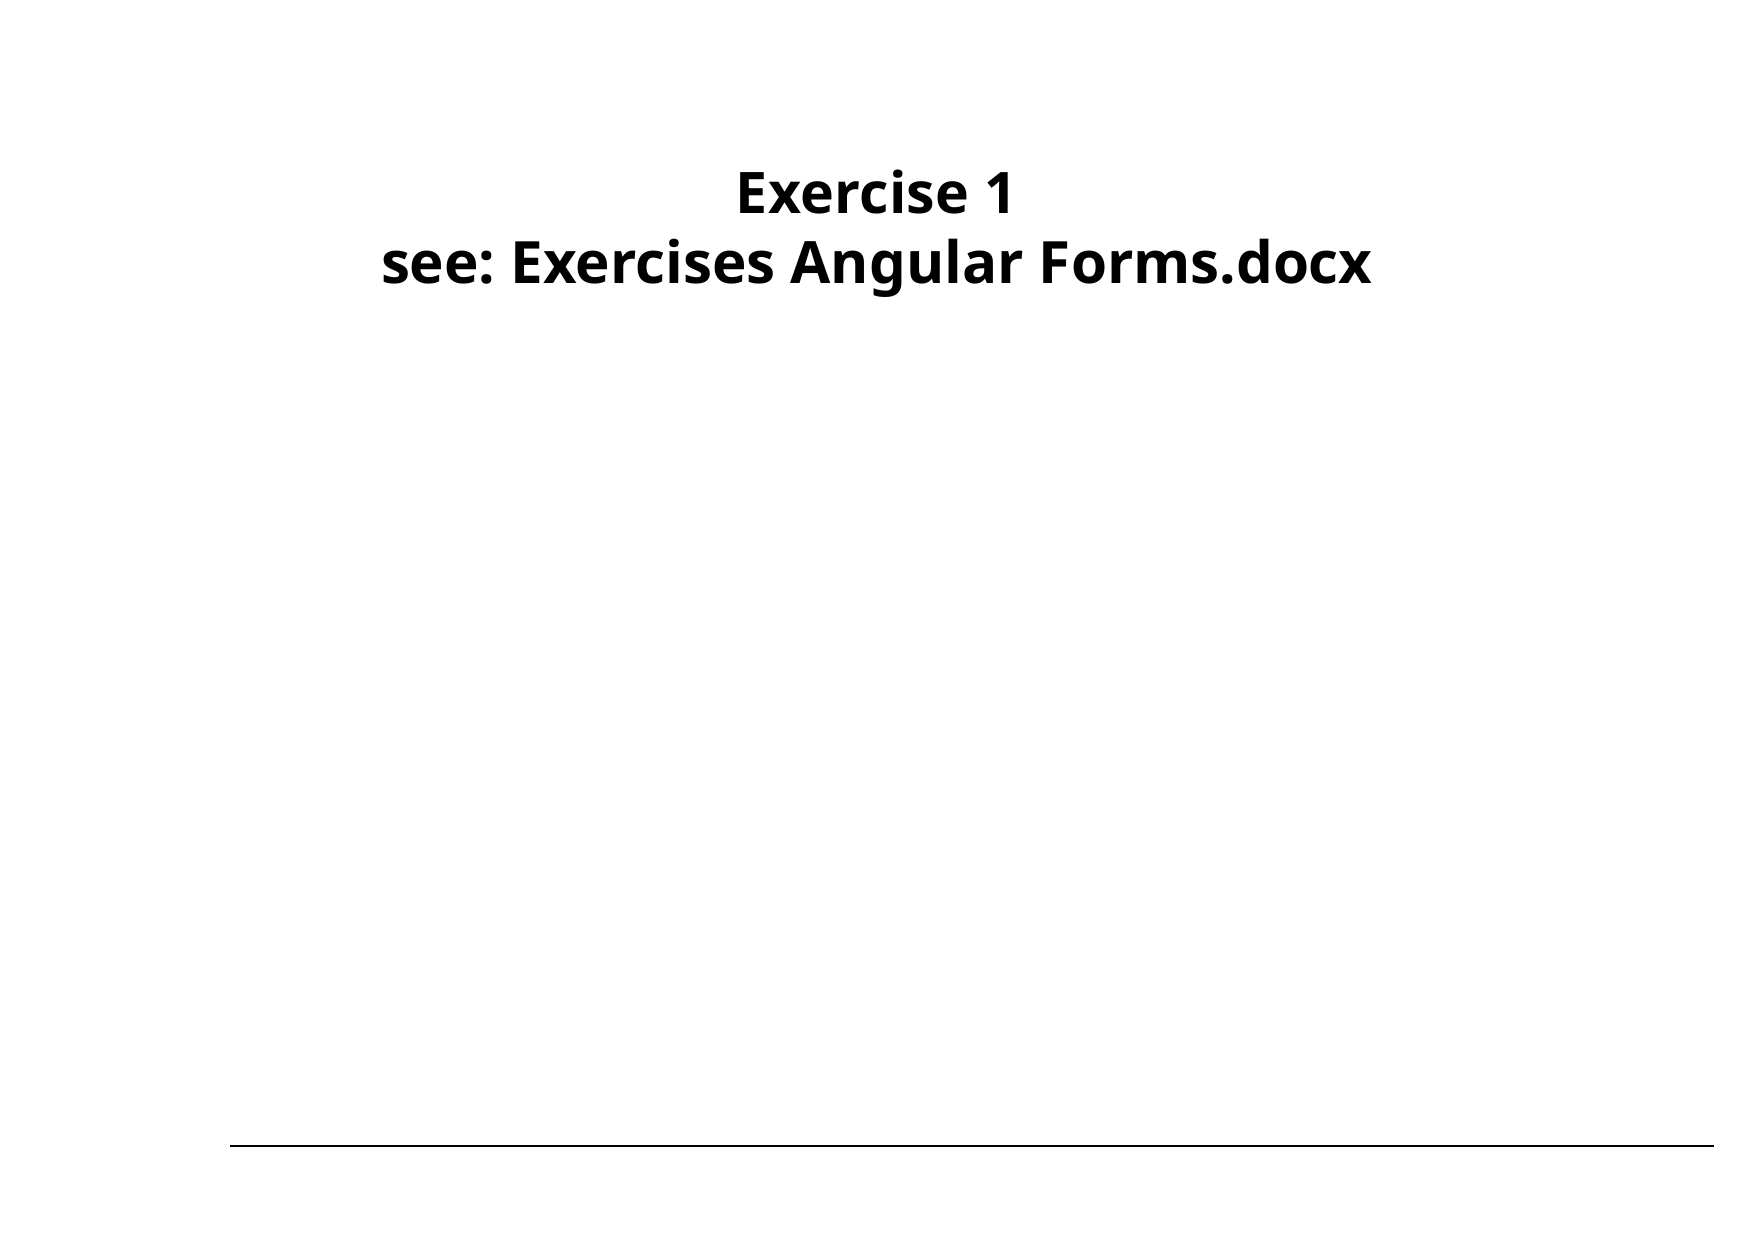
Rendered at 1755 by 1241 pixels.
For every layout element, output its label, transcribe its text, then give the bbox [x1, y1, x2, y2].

title Exercise 1 see: Exercises Angular Forms.docx [164, 155, 1590, 296]
